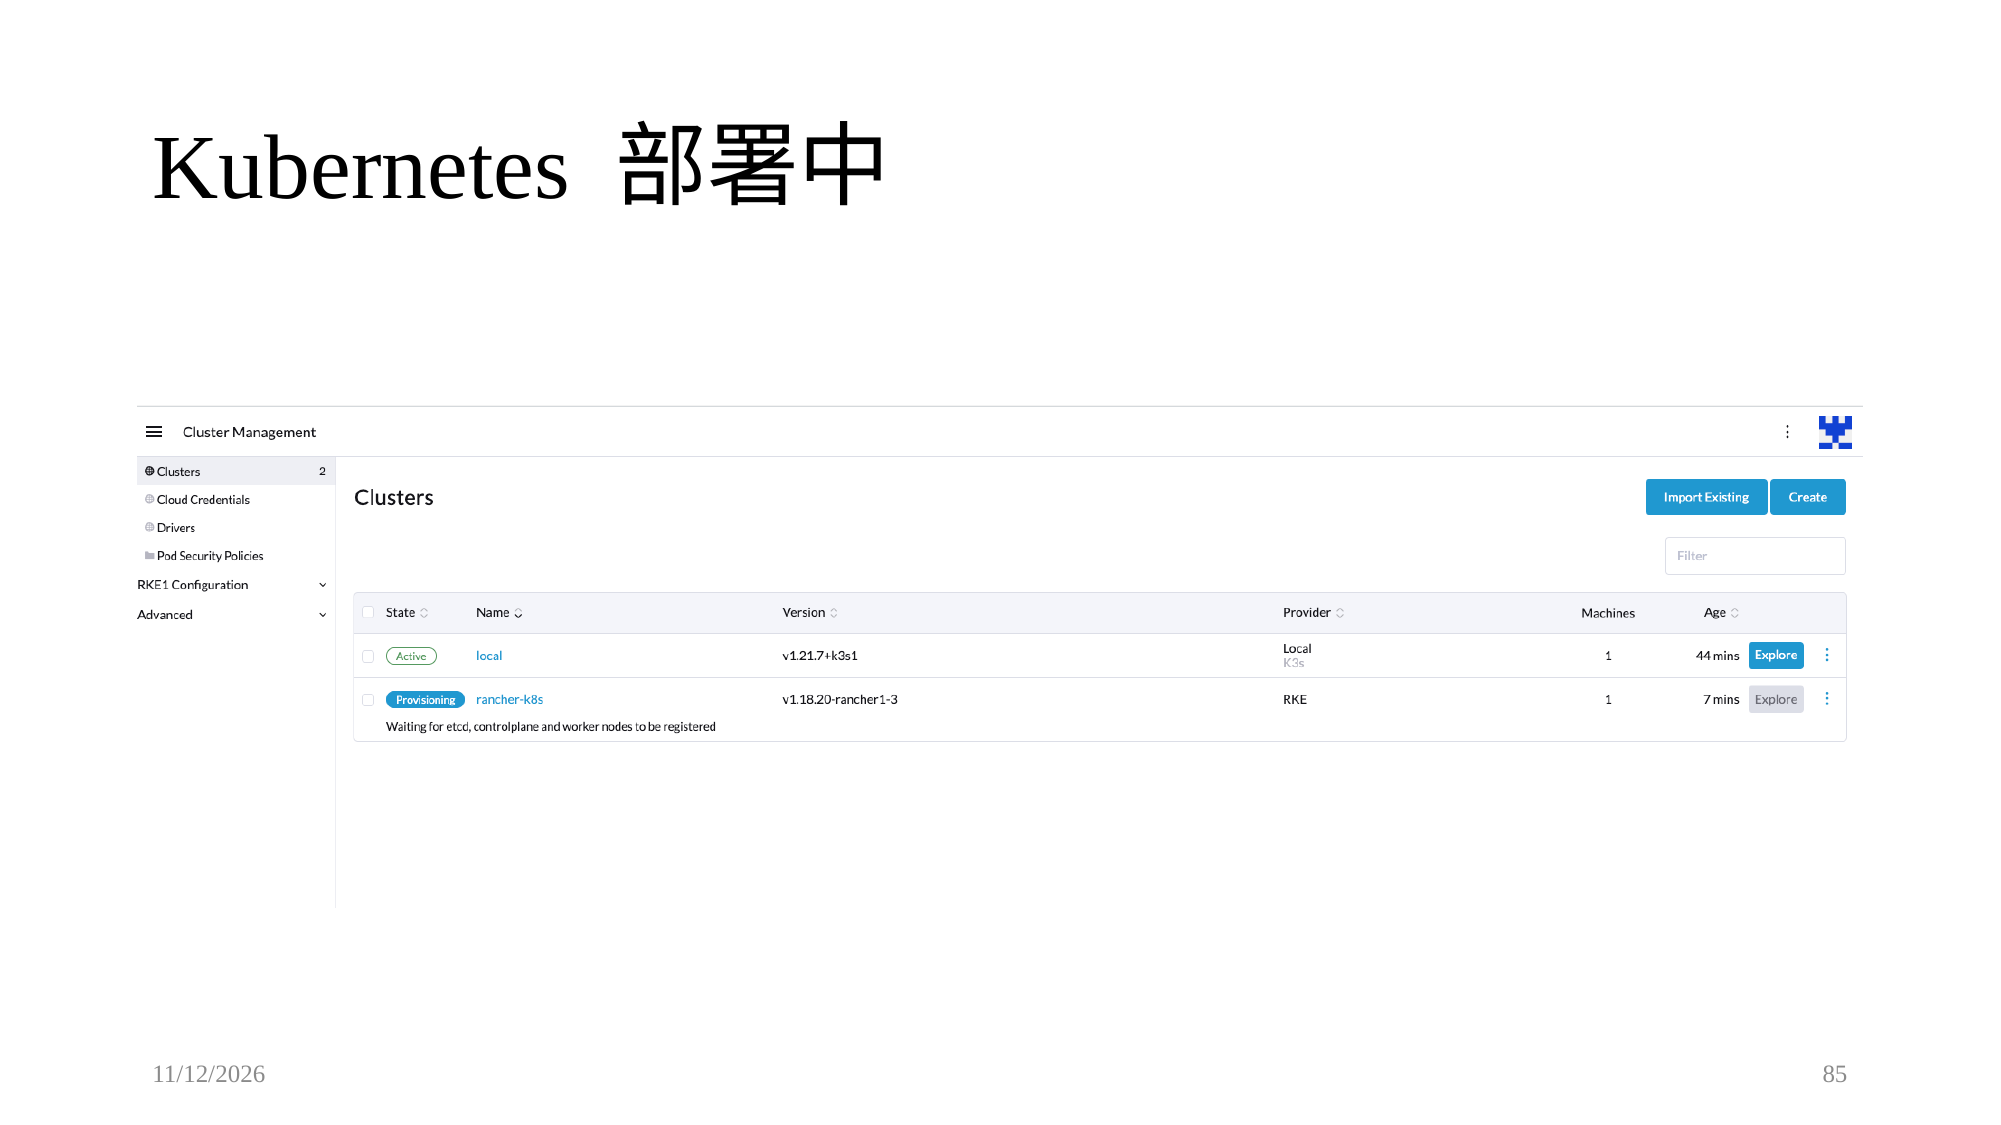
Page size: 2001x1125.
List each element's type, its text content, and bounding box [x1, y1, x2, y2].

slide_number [137, 1042, 588, 1103]
title Kubernetes 部署中 [137, 59, 1863, 278]
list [137, 405, 1863, 908]
slide_number 85 [1412, 1042, 1863, 1103]
